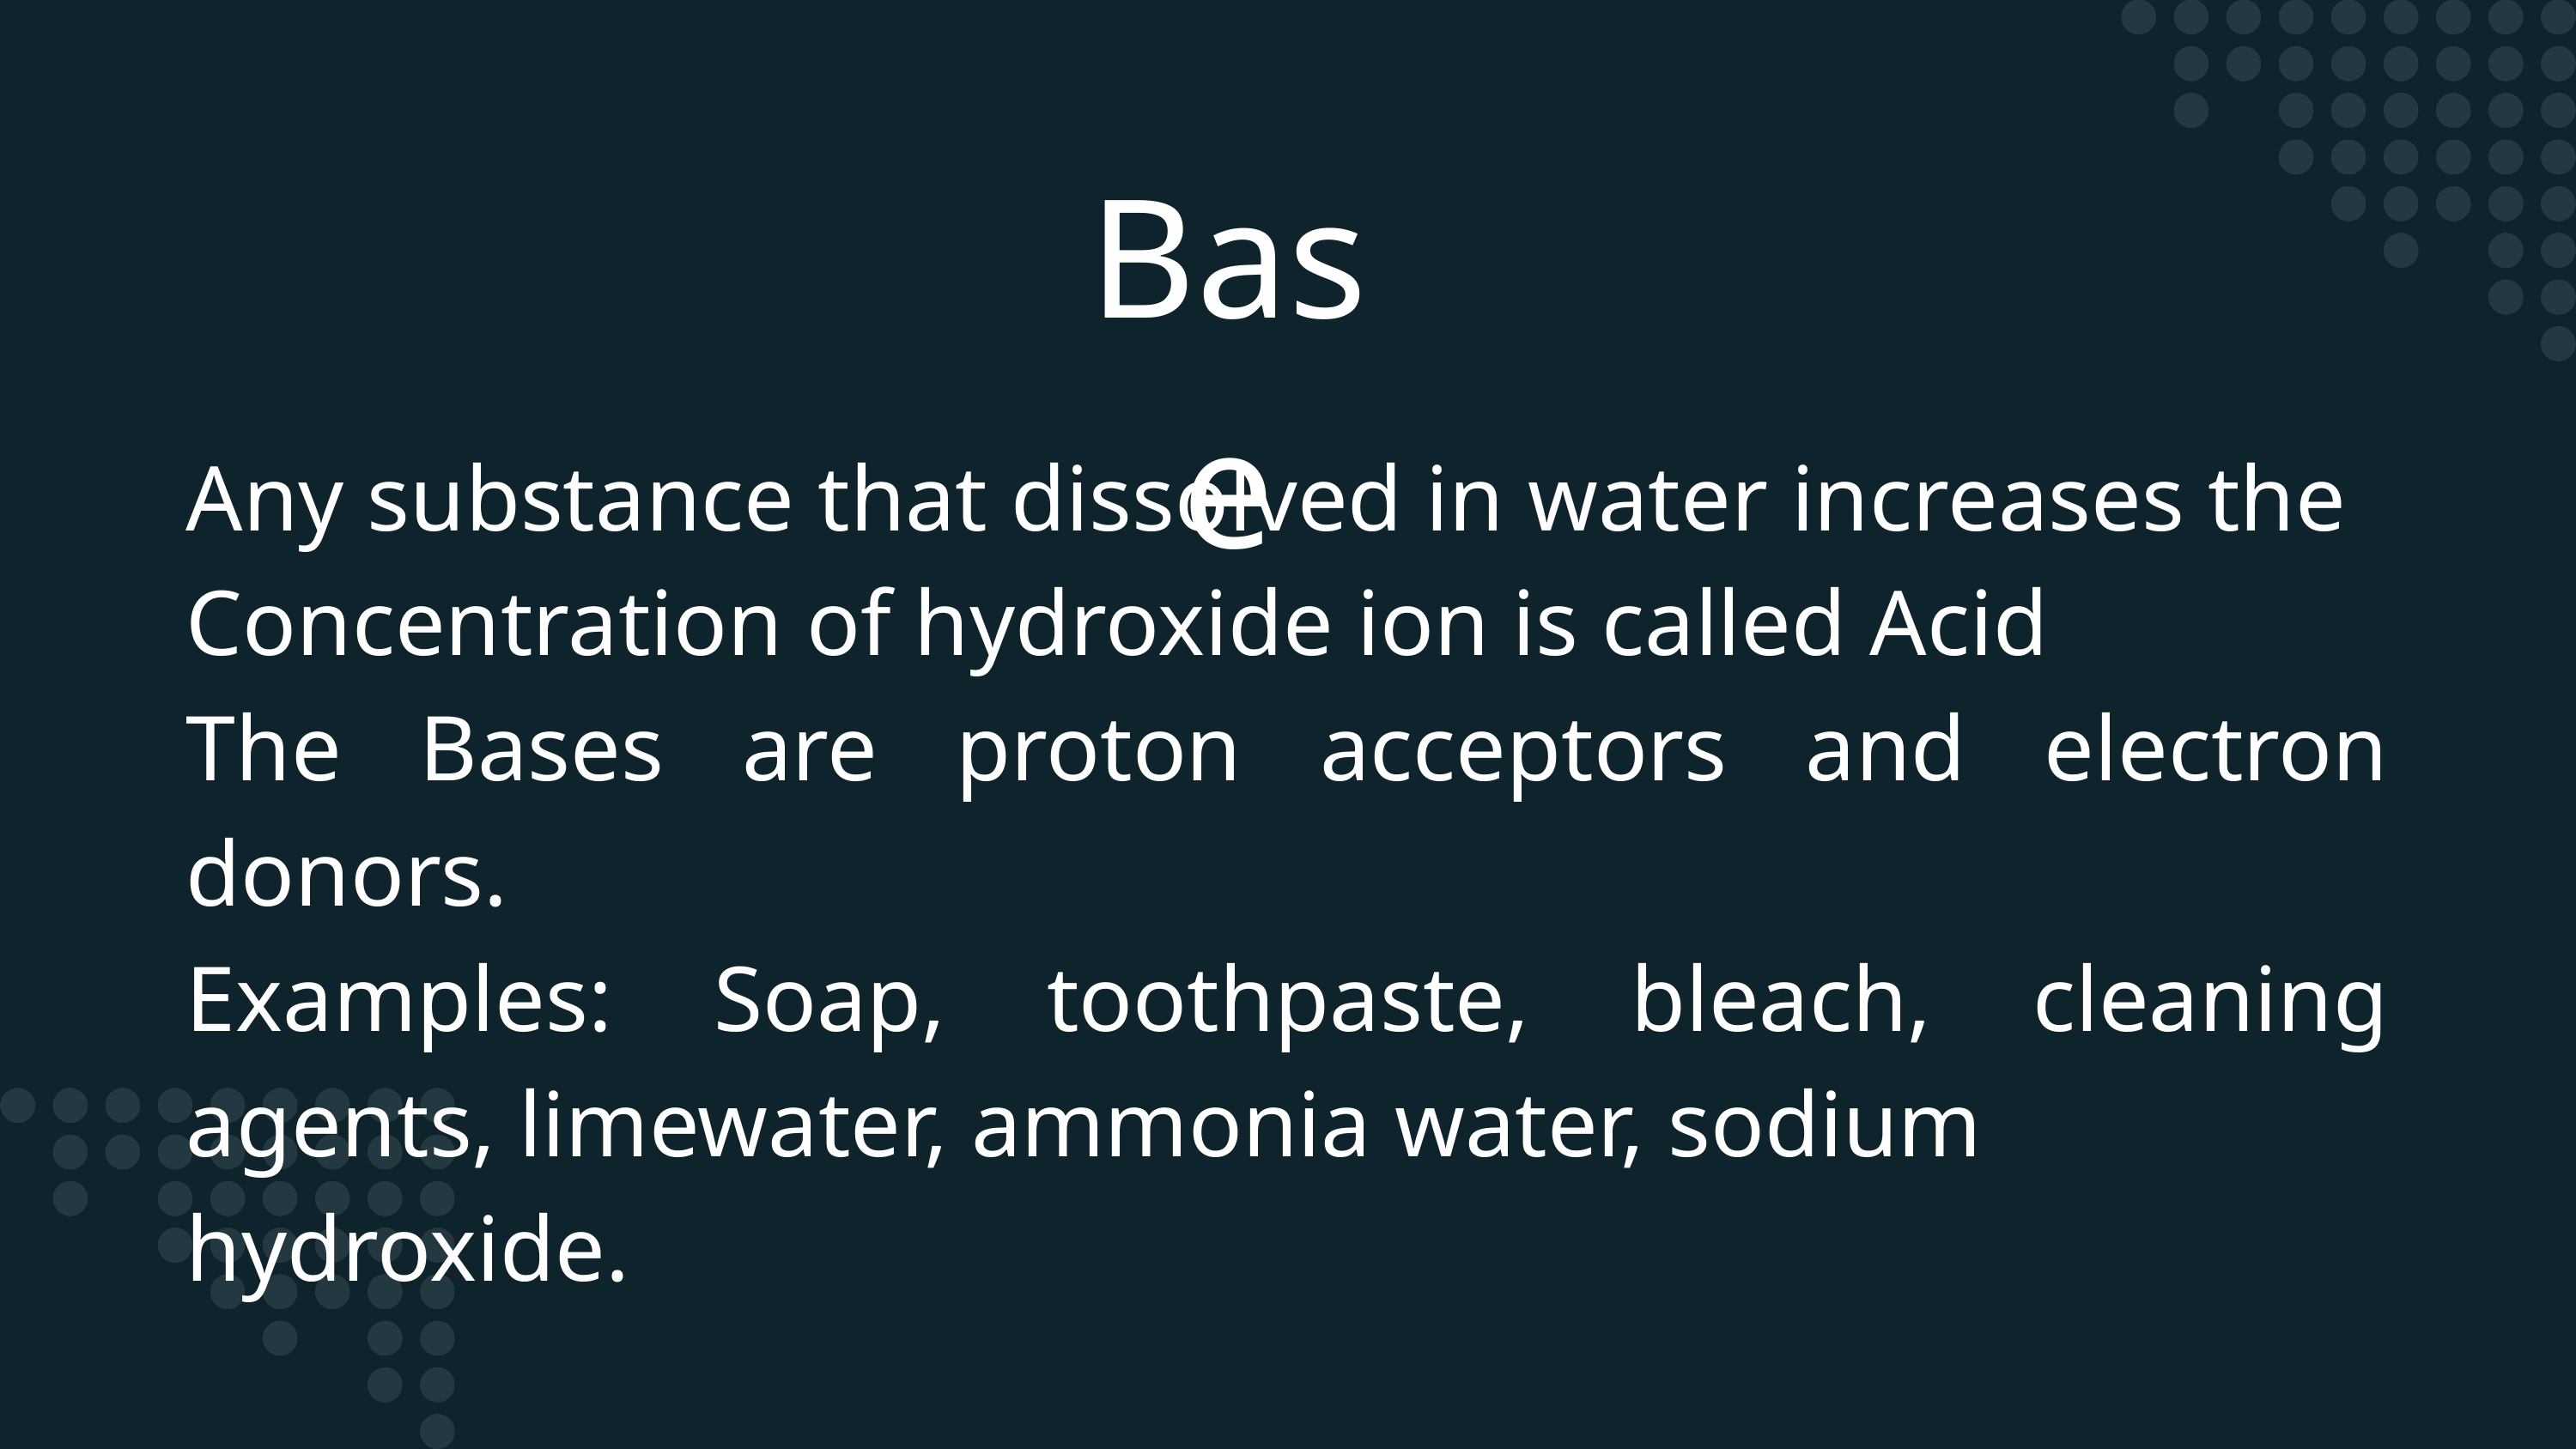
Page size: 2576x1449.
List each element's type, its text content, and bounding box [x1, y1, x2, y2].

text_box [2121, 0, 2576, 361]
text_box Base [1042, 120, 1414, 582]
text_box [0, 1088, 455, 1449]
text_box Any substance that dissolved in water increases the Concentration of hydroxide ion is called Acid The Bases are proton acceptors and electron donors. Examples: Soap, toothpaste, bleach, cleaning agents, limewater, ammonia water, sodium hydroxide. [185, 423, 2391, 1300]
